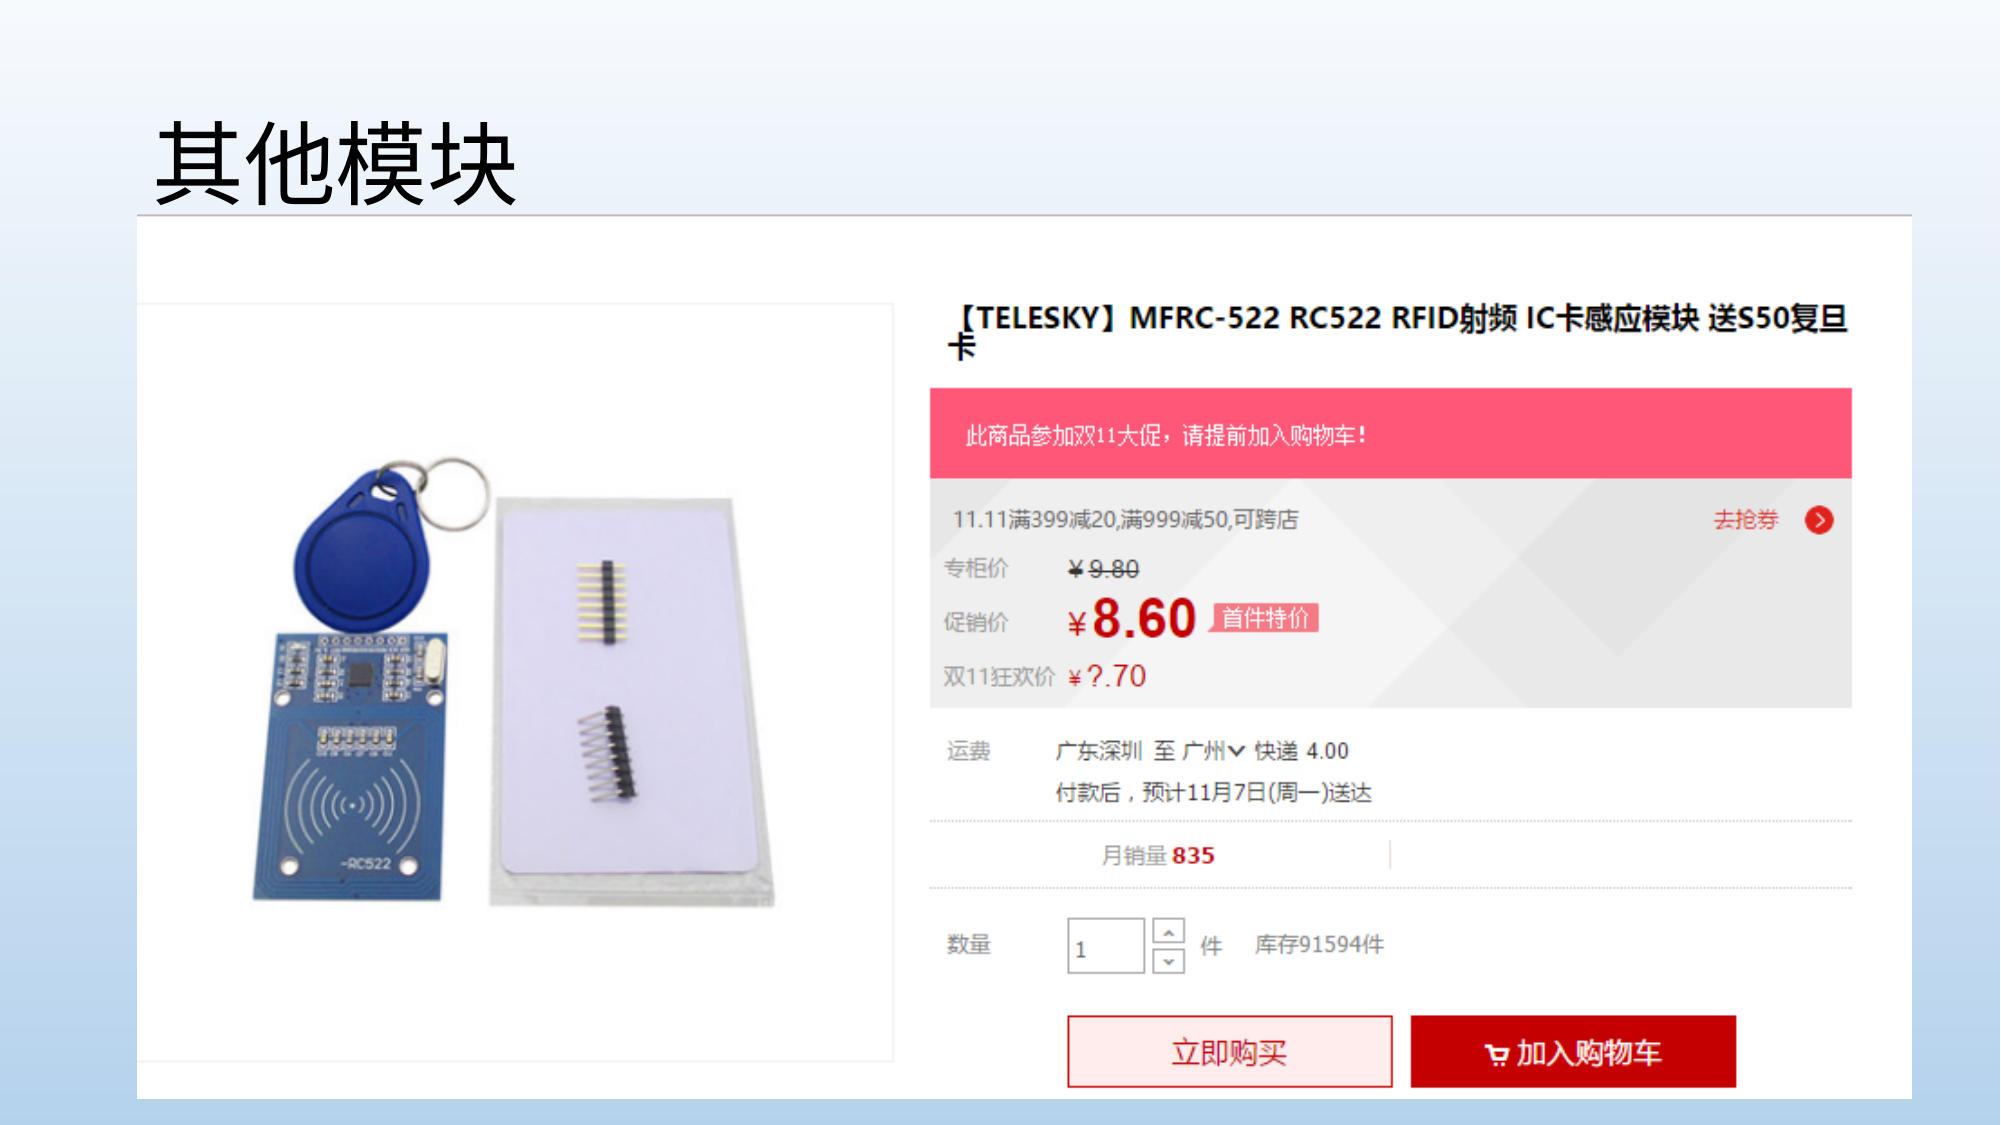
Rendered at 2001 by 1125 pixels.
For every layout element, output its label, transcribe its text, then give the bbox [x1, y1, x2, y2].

picture [137, 213, 1912, 1099]
title 其他模块 [137, 59, 1863, 213]
